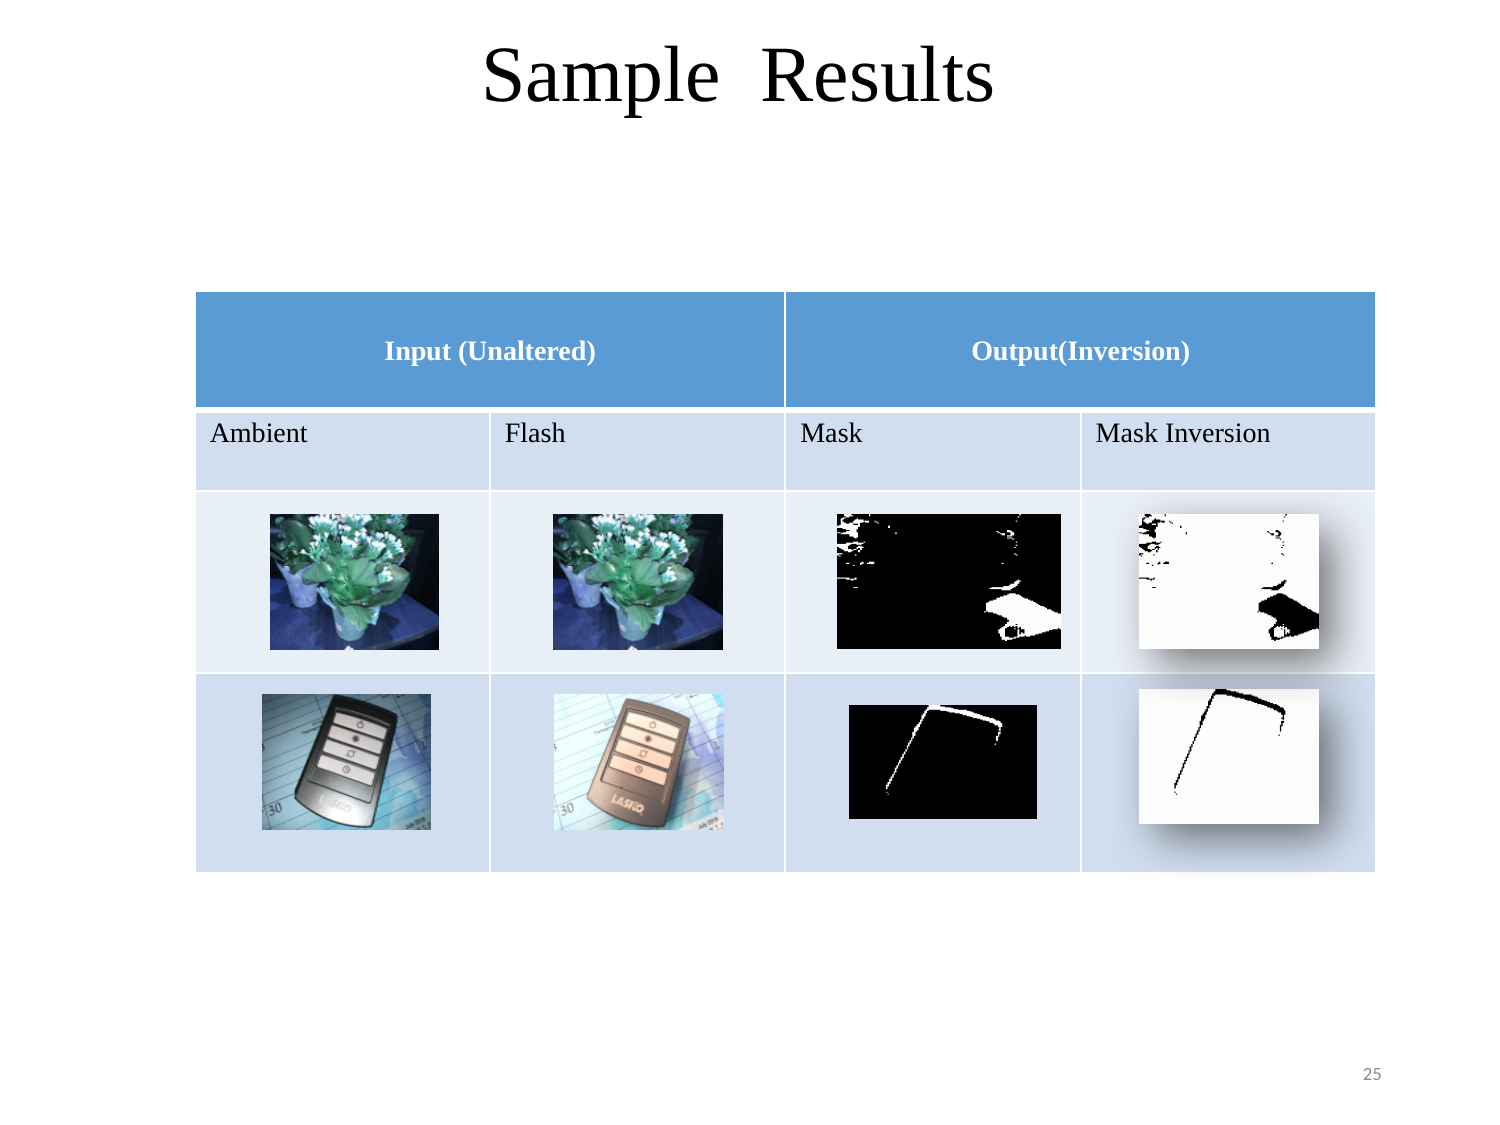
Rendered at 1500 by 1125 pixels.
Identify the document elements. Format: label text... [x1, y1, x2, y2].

table_cell [491, 674, 784, 872]
picture [553, 514, 723, 650]
title Sample Results [431, 0, 1047, 155]
picture [554, 694, 724, 830]
table_cell [1082, 674, 1191, 872]
table_cell [196, 674, 489, 872]
table_header Input (Unaltered) [196, 292, 784, 407]
table_cell [491, 492, 784, 672]
picture [849, 705, 1037, 819]
table_cell [196, 492, 489, 672]
table_cell Mask Inversion [1082, 413, 1375, 490]
table_cell Ambient [196, 413, 489, 490]
picture [837, 514, 1061, 649]
table_cell [786, 492, 1080, 672]
table_cell [1298, 674, 1375, 872]
table_cell [786, 674, 1080, 872]
table_cell Flash [491, 413, 784, 490]
picture [1139, 689, 1319, 824]
slide_number 25 [1059, 1042, 1397, 1103]
picture [270, 514, 439, 650]
picture [1139, 514, 1319, 649]
picture [262, 694, 431, 830]
table_header Output(Inversion) [786, 292, 1375, 407]
table_cell Mask [786, 413, 1080, 490]
table_cell [1082, 492, 1375, 672]
